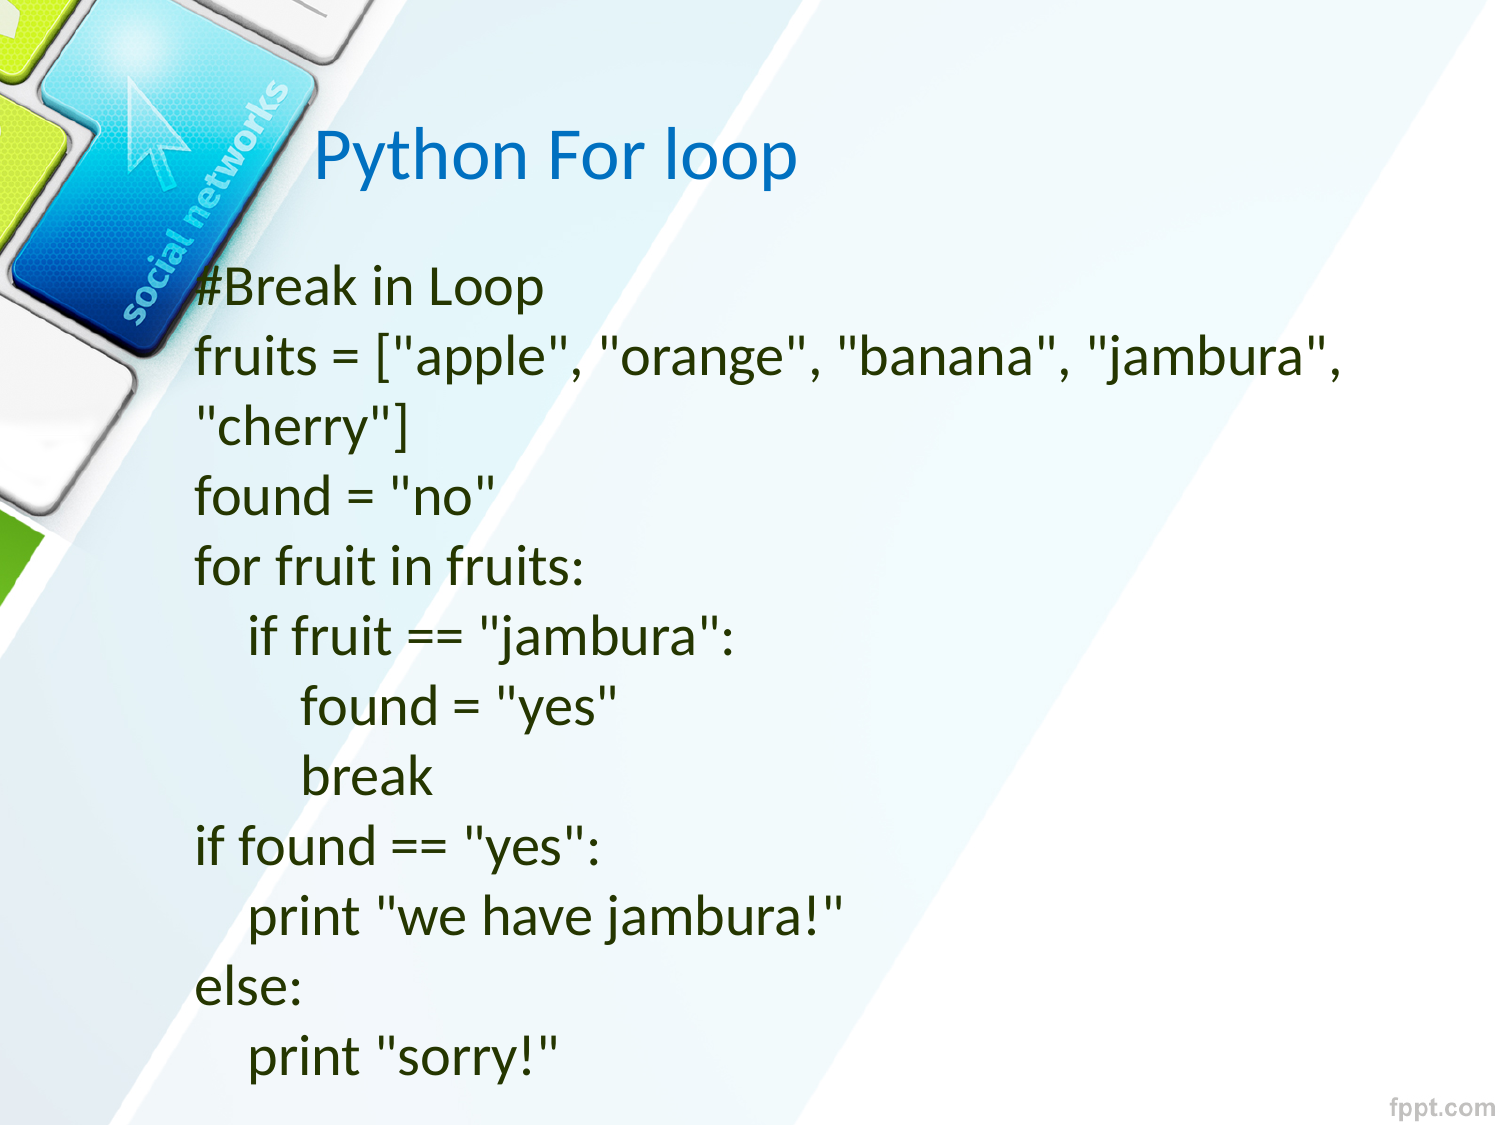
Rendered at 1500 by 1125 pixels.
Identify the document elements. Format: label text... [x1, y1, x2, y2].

text_box #Break in Loop fruits = ["apple", "orange", "banana", "jambura", "cherry"] found = "no" for fruit in fruits: if fruit == "jambura": found = "yes" break if found == "yes": print "we have jambura!" else: print "sorry!" [180, 239, 1470, 1065]
picture [0, 0, 1500, 1125]
text_box Python For loop [299, 86, 1427, 212]
